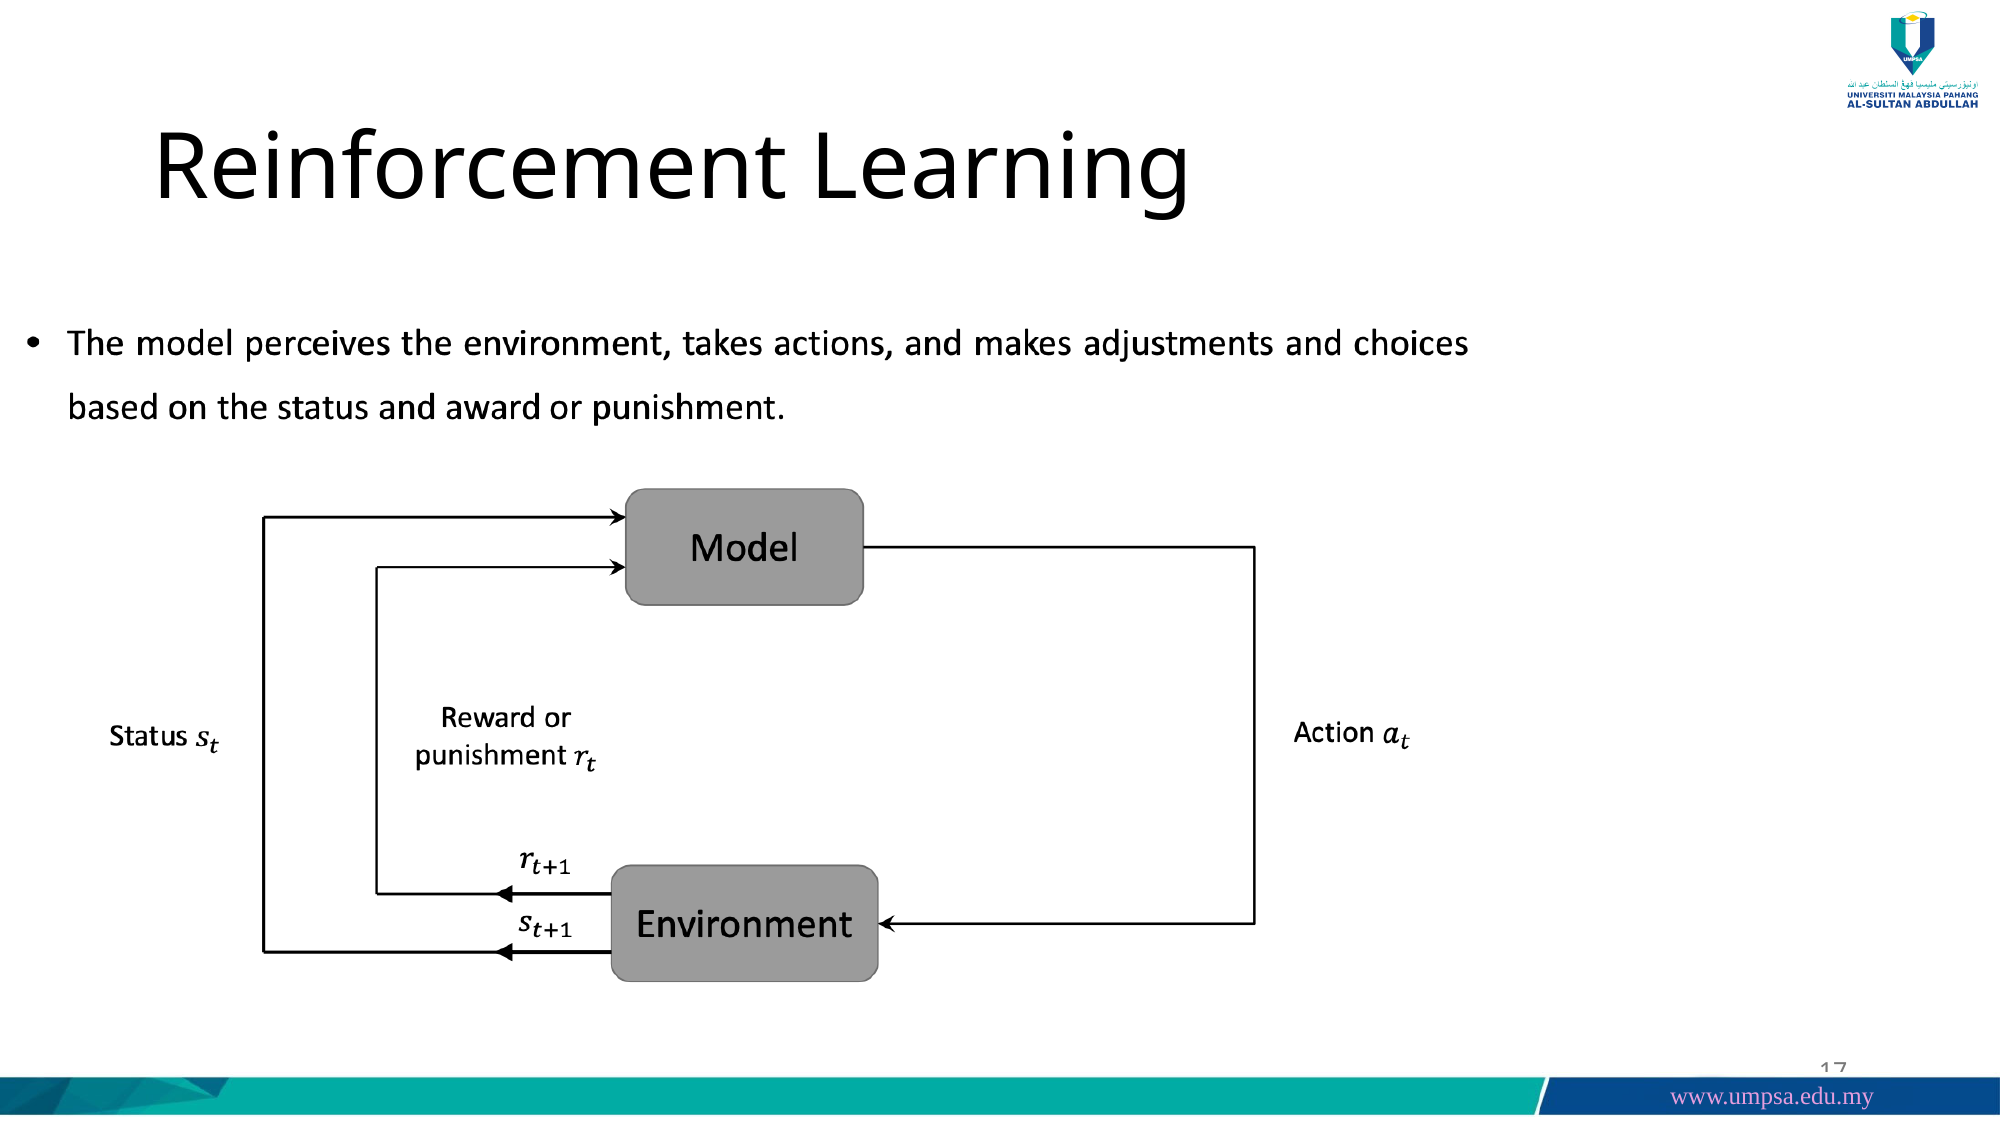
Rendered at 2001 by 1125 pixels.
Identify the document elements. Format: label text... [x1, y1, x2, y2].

title Reinforcement Learning [137, 59, 1863, 278]
slide_number 17 [1412, 1042, 1863, 1103]
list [0, 298, 1522, 1014]
picture [1847, 10, 1978, 108]
picture [0, 1072, 2000, 1117]
